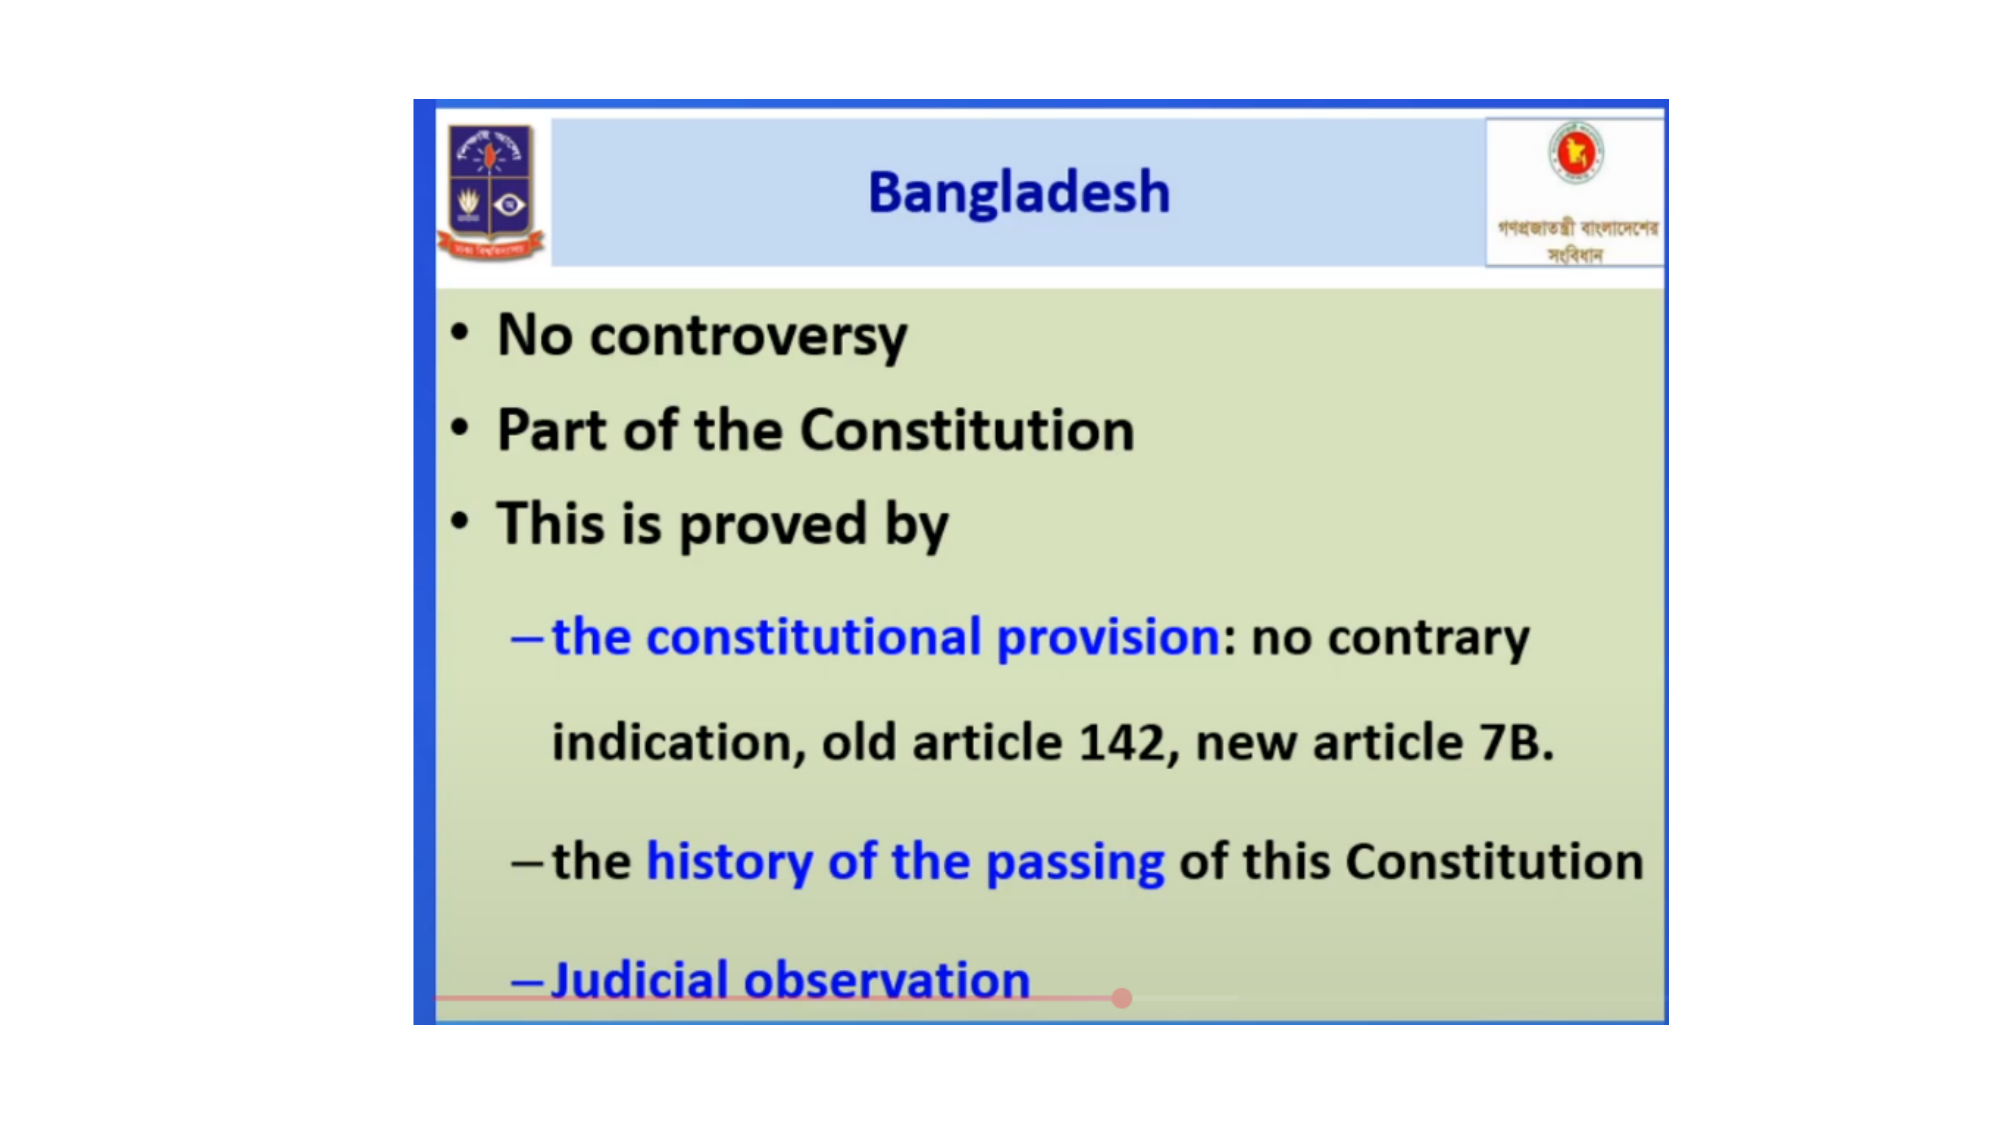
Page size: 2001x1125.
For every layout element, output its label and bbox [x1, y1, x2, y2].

list [399, 99, 1669, 1025]
